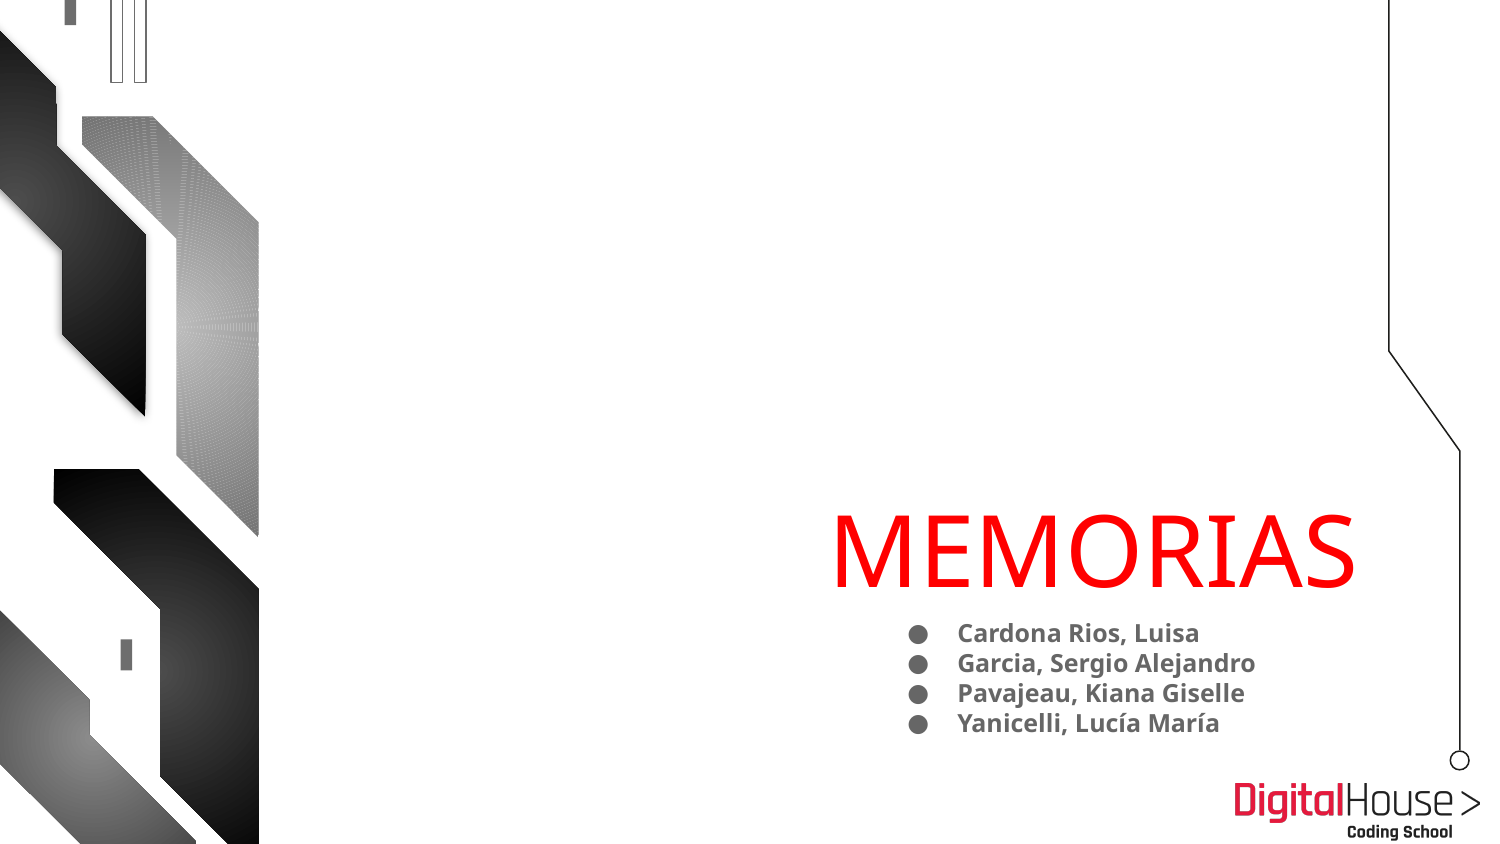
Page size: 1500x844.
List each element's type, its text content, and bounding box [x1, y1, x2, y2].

picture [1222, 770, 1491, 844]
text_box Cardona Rios, Luisa Garcia, Sergio Alejandro Pavajeau, Kiana Giselle Yanicelli, Lucía María [867, 602, 1360, 753]
title MEMORIAS [468, 416, 1375, 623]
